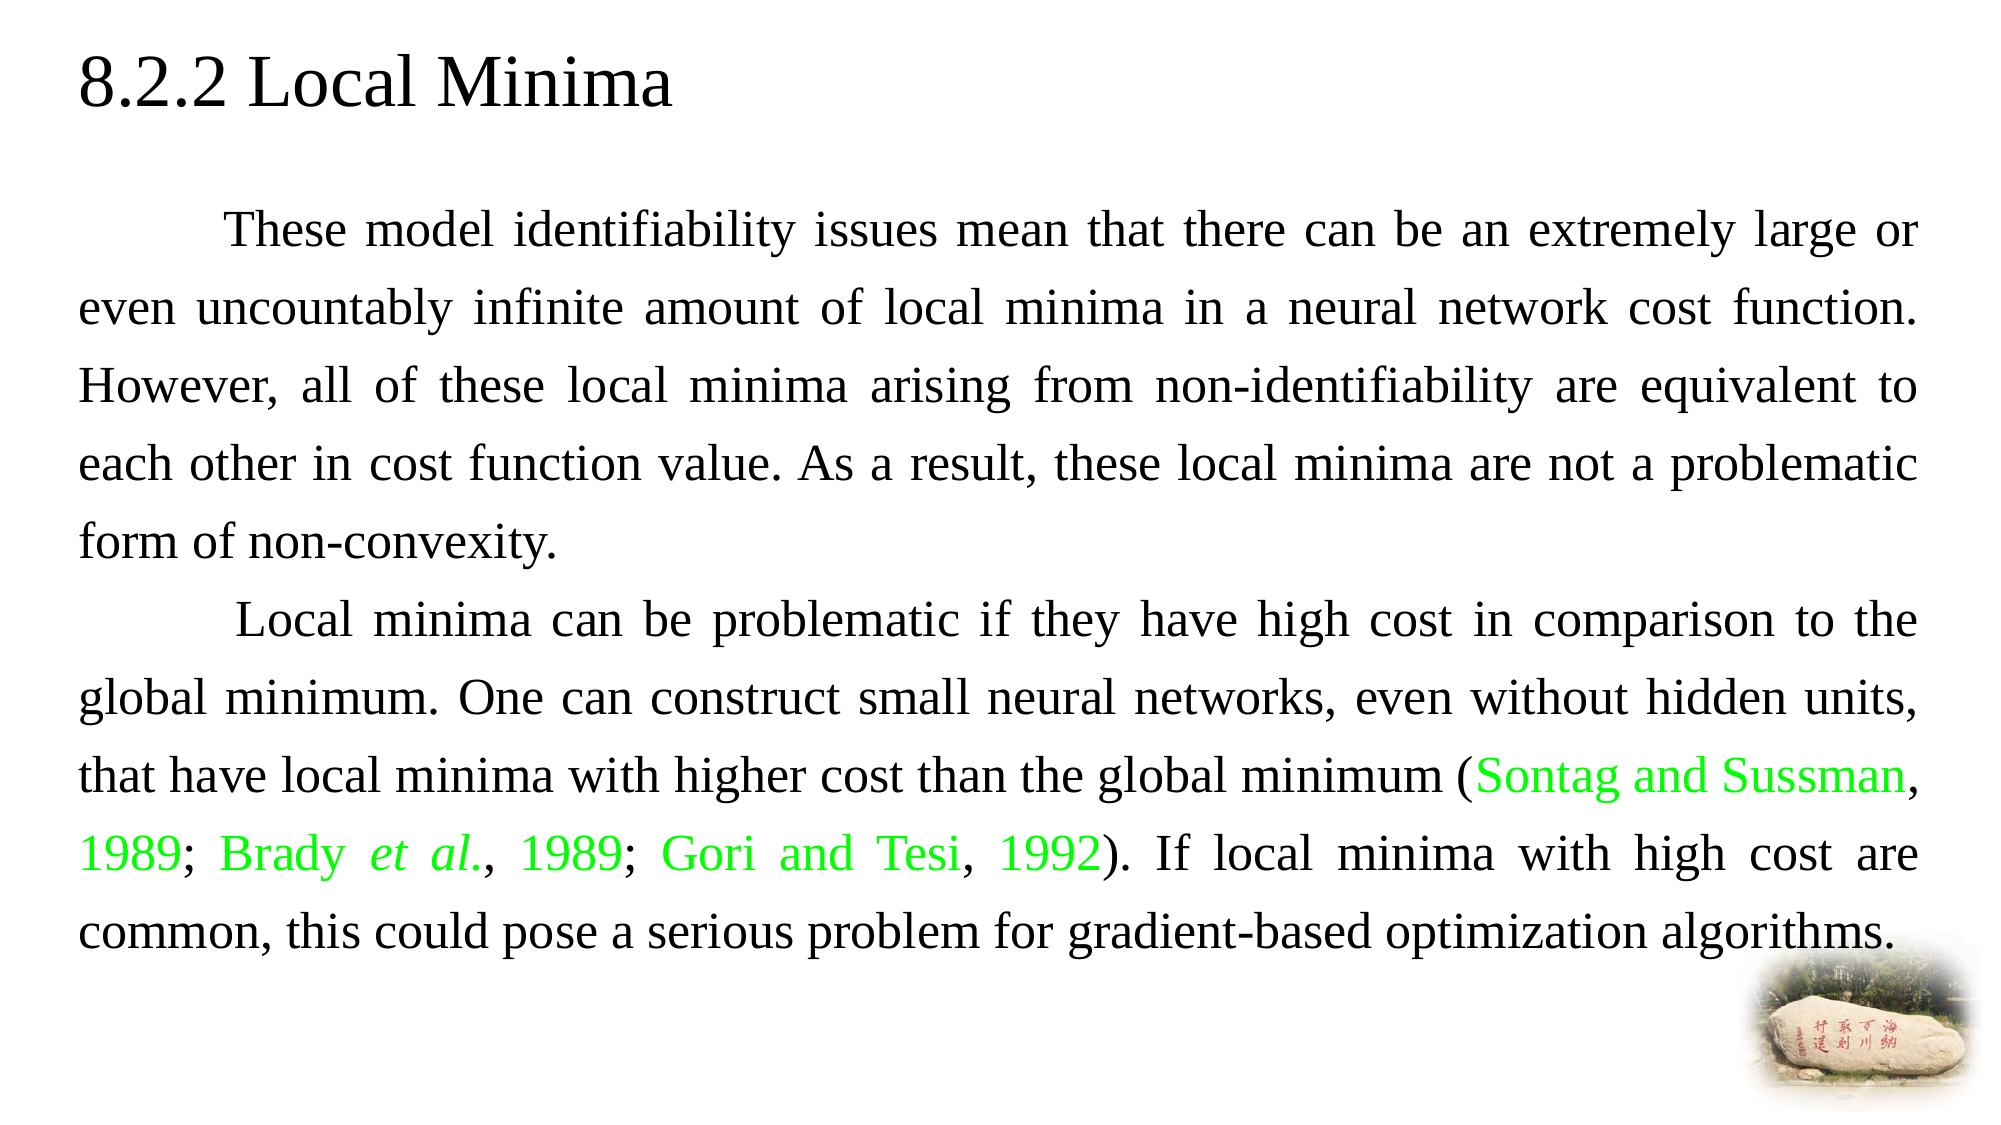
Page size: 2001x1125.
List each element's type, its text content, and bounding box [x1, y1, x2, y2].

title 8.2.2 Local Minima [63, 21, 1936, 142]
picture [1740, 927, 1985, 1112]
list These model identifiability issues mean that there can be an extremely large or even uncountably infinite amount of local minima in a neural network cost function. However, all of these local minima arising from non-identifiability are equivalent to each other in cost function value. As a result, these local minima are not a problematic form of non-convexity. Local minima can be problematic if they have high cost in comparison to the global minimum. One can construct small neural networks, even without hidden units, that have local minima with higher cost than the global minimum (Sontag and Sussman, 1989; Brady et al., 1989; Gori and Tesi, 1992). If local minima with high cost are common, this could pose a serious problem for gradient-based optimization algorithms. [63, 171, 1936, 1014]
